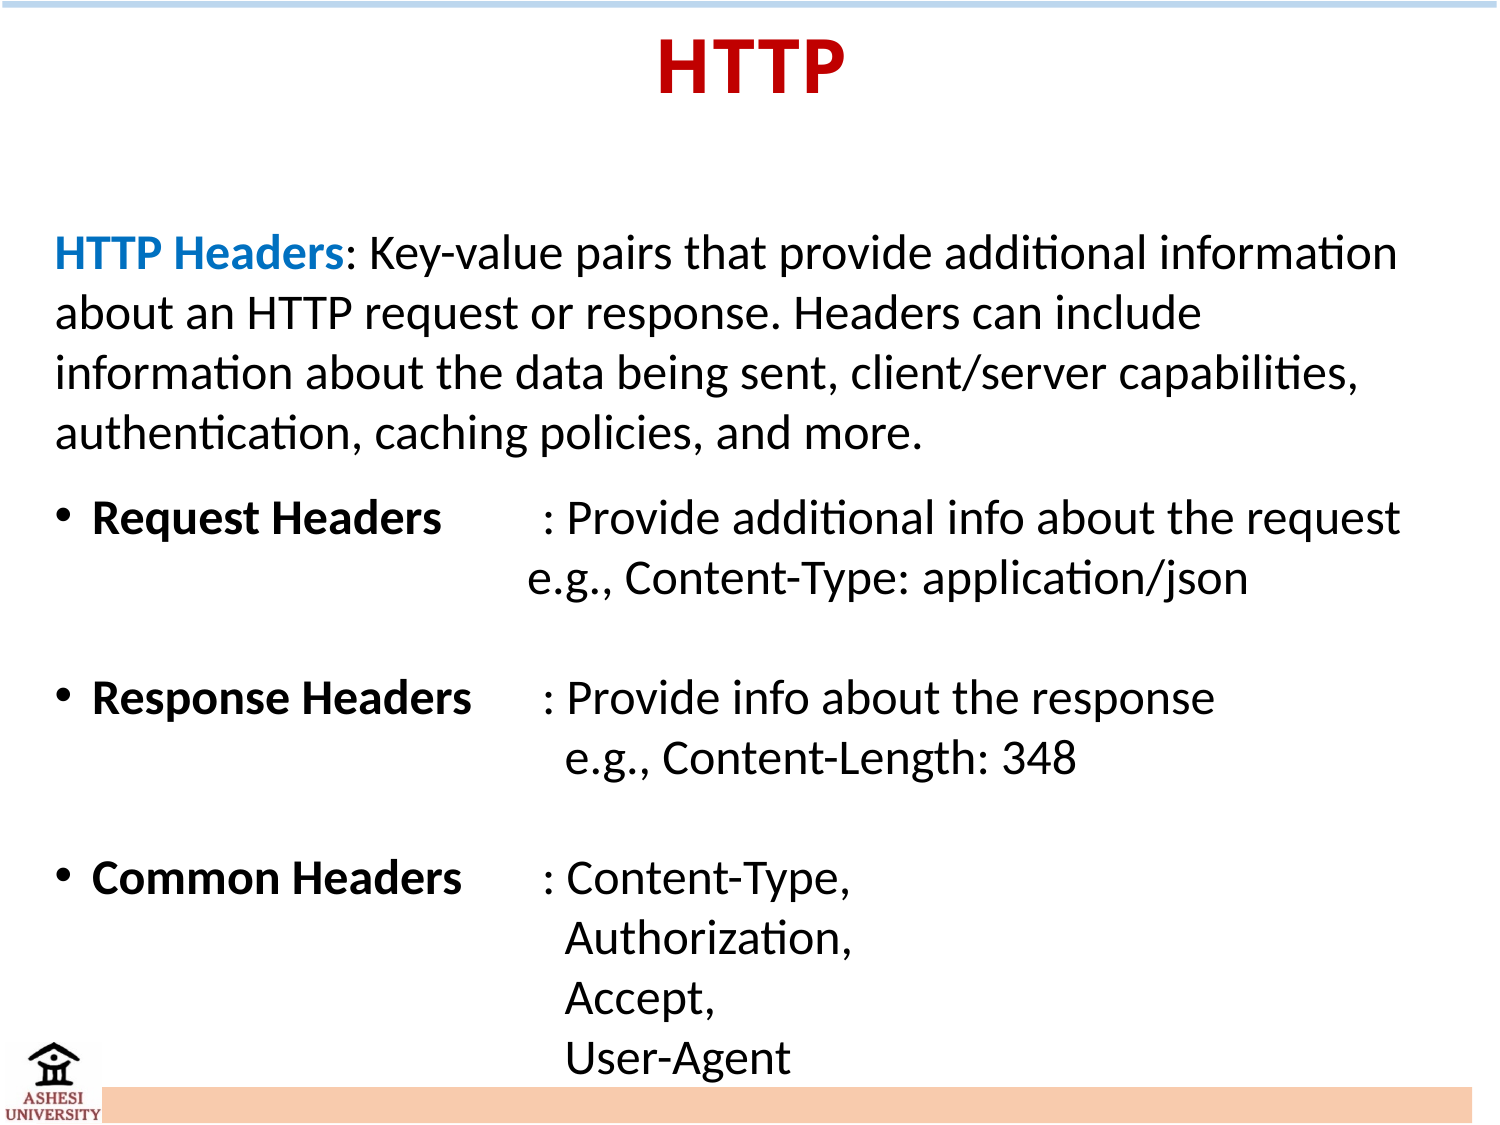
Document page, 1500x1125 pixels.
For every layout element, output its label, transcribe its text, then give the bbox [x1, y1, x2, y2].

picture [5, 1042, 39, 1123]
title HTTP [39, 21, 1464, 212]
list HTTP Headers: Key-value pairs that provide additional information about an HTTP request or response. Headers can include information about the data being sent, client/server capabilities, authentication, caching policies, and more. Request Headers : Provide additional info about the request e.g., Content-Type: application/json Response Headers : Provide info about the response e.g., Content-Length: 348 Common Headers : Content-Type, Authorization, Accept, User-Agent [39, 212, 1464, 1125]
